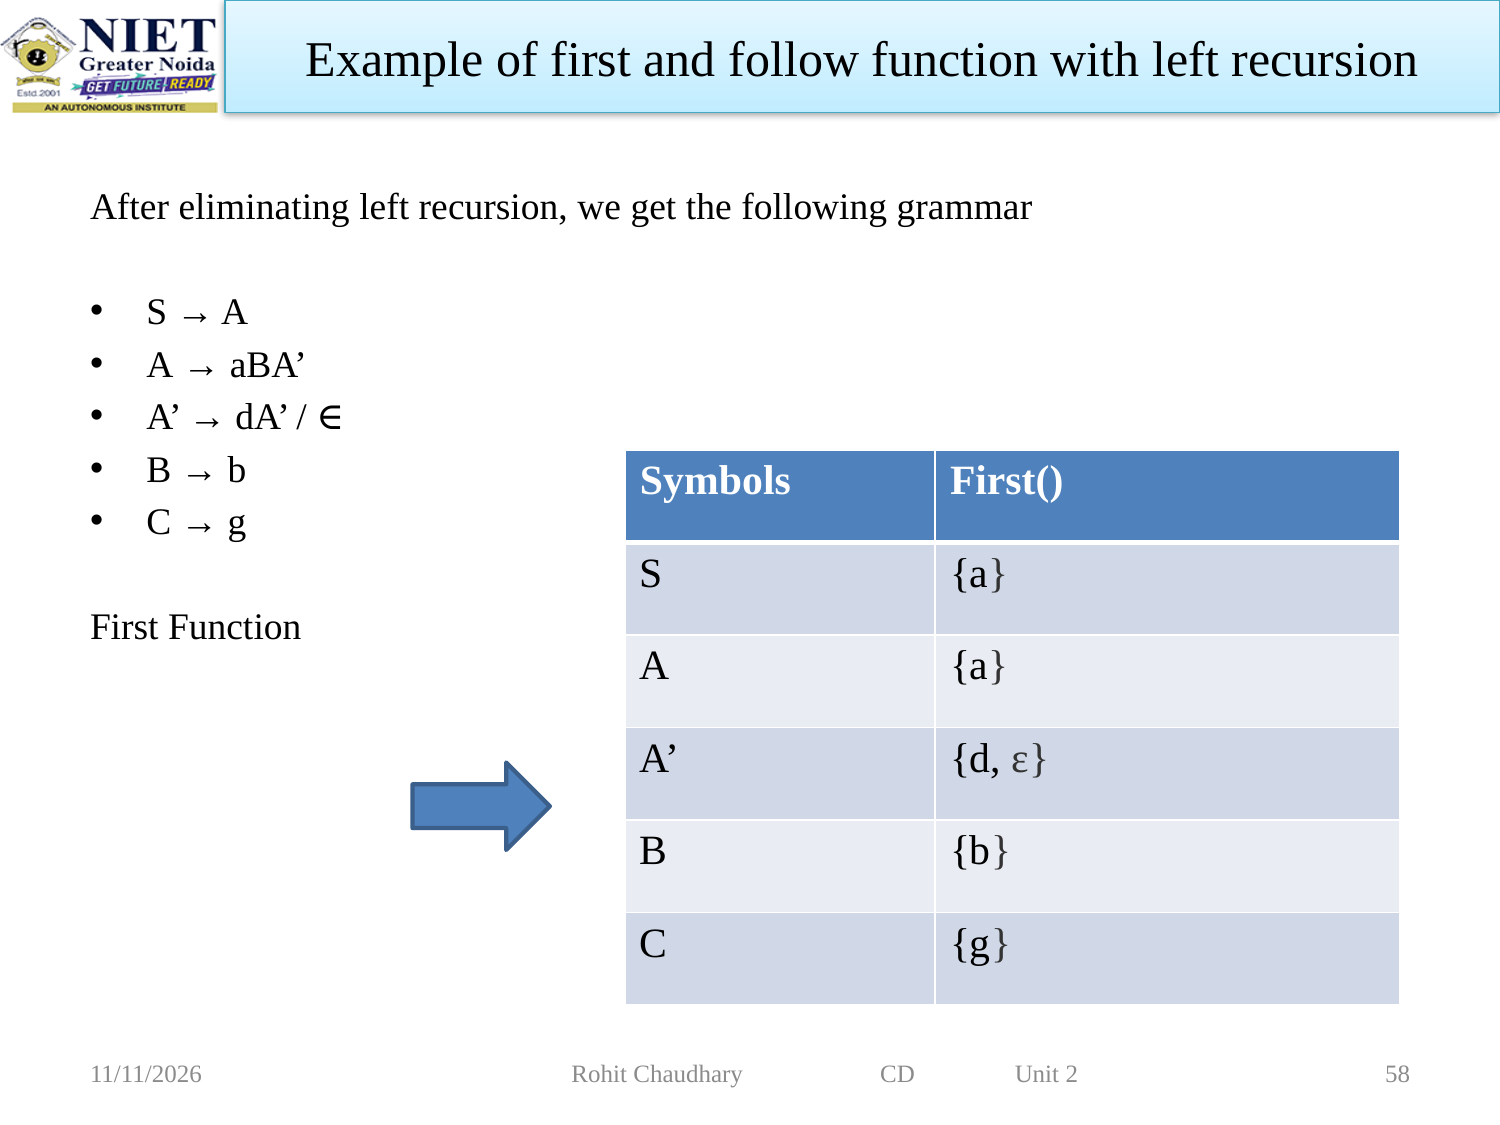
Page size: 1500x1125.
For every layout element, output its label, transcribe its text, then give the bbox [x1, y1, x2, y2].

table_cell {b} [936, 821, 1399, 912]
table_cell B [626, 821, 934, 912]
text_box [410, 760, 553, 852]
table_header First() [936, 451, 1399, 540]
table_cell {d, ε} [936, 728, 1399, 819]
table_cell S [626, 545, 934, 634]
table_cell {g} [936, 913, 1399, 1004]
slide_number 58 [1074, 1042, 1425, 1103]
table_cell {a} [936, 636, 1399, 727]
text_box Example of first and follow function with left recursion [224, 0, 1500, 113]
table_cell {a} [936, 545, 1399, 634]
table_cell A’ [626, 728, 934, 819]
table_cell A [626, 636, 934, 727]
footer Rohit Chaudhary CD Unit 2 [512, 1042, 1074, 1103]
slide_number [75, 1042, 425, 1103]
table_cell C [626, 913, 934, 1004]
list After eliminating left recursion, we get the following grammar S → A A → aBA’ A’ → dA’ / ∈ B → b C → g First Function [75, 174, 1425, 1005]
picture [0, 16, 218, 113]
table_header Symbols [626, 451, 934, 540]
